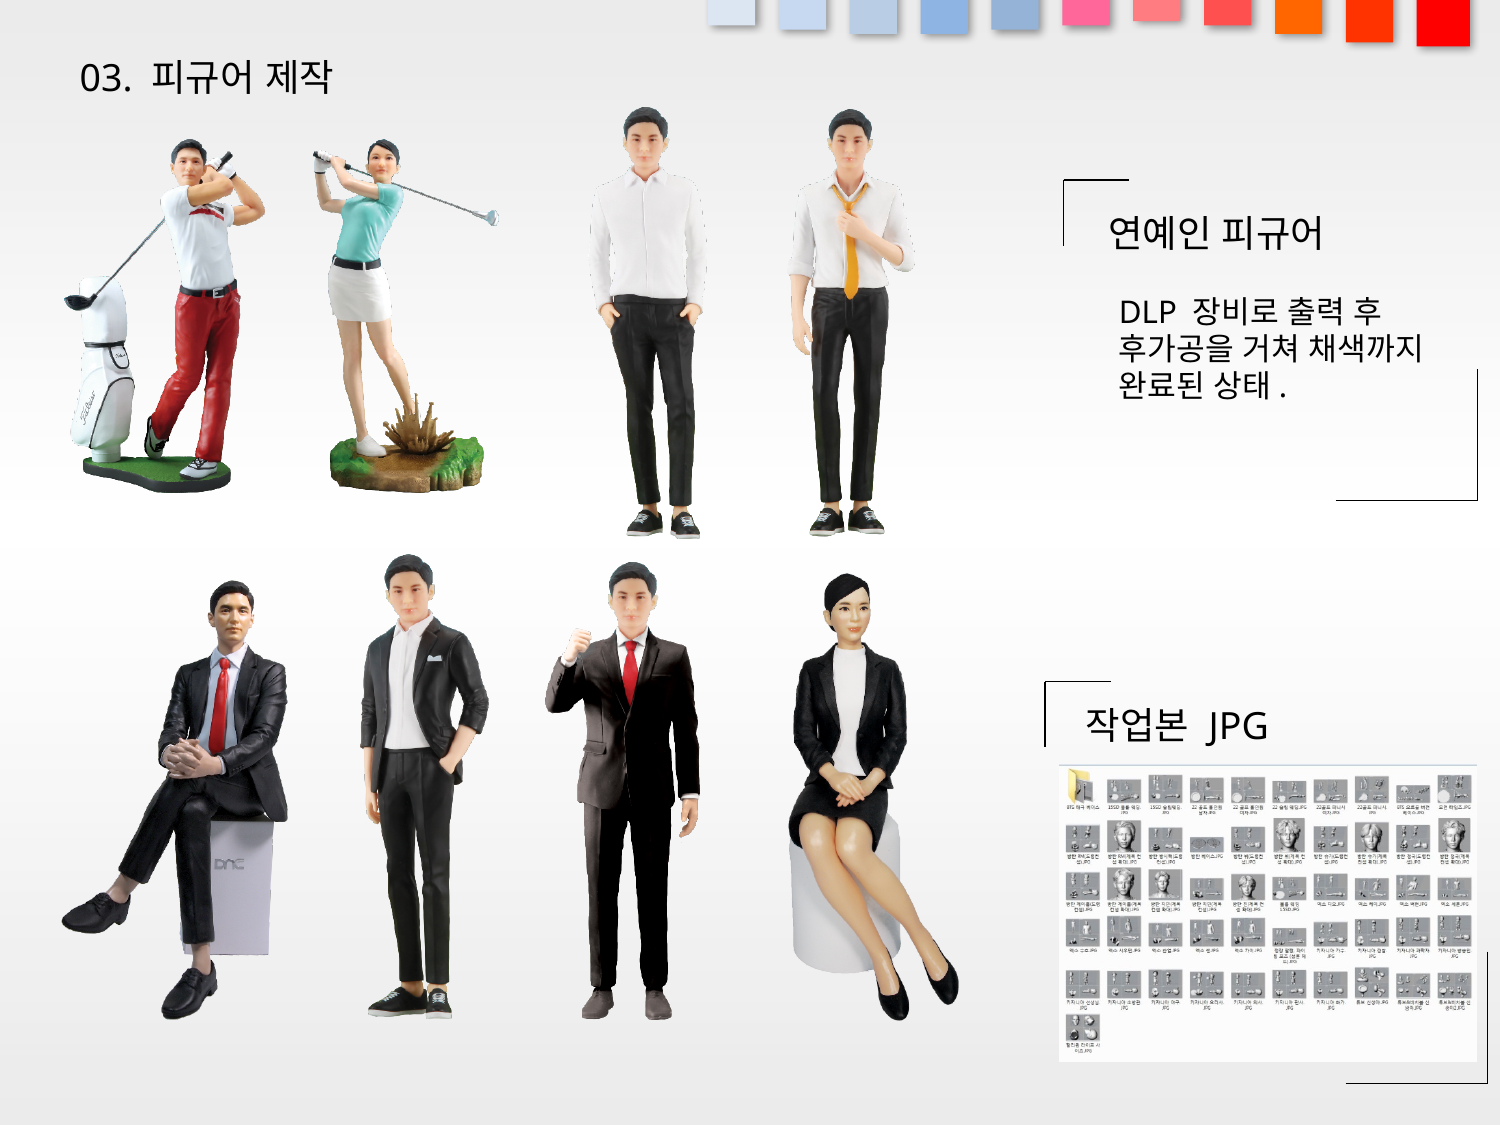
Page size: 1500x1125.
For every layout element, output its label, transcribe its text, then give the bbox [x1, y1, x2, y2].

picture [60, 580, 289, 1020]
picture [787, 108, 915, 542]
picture [359, 554, 489, 1019]
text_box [707, 0, 1470, 47]
picture [545, 562, 701, 1020]
text_box DLP 장비로 출력 후 후가공을 거쳐 채색까지 완료된 상태. [1104, 284, 1439, 412]
picture [588, 106, 711, 540]
picture [1058, 764, 1477, 1062]
picture [64, 138, 265, 493]
text_box 03. 피규어 제작 [64, 46, 573, 107]
text_box 작업본 JPG [1071, 694, 1284, 755]
picture [770, 571, 960, 1022]
text_box 연예인 피규어 [1093, 202, 1341, 263]
picture [313, 138, 500, 493]
